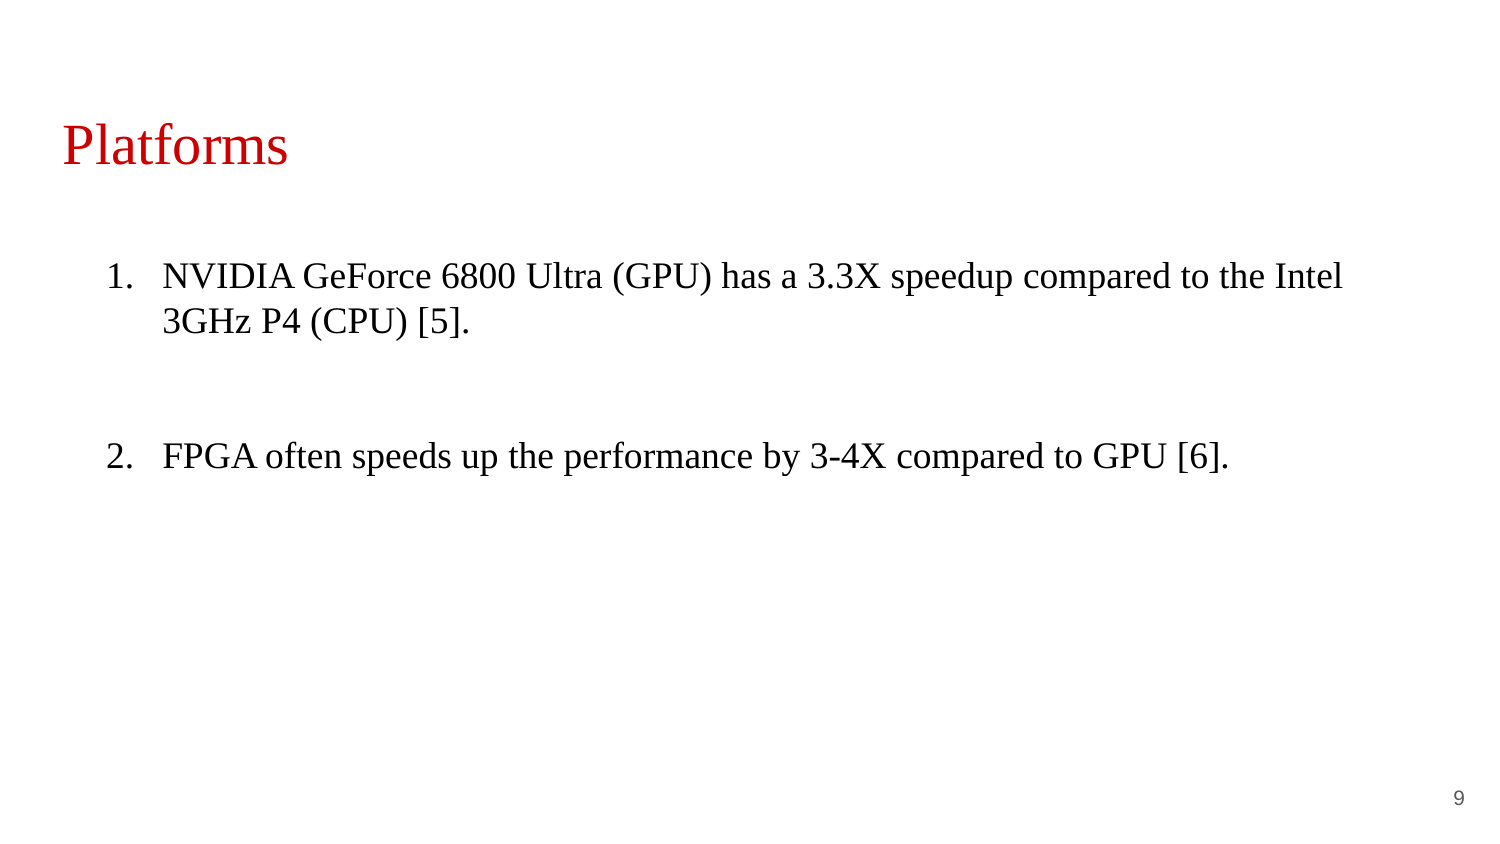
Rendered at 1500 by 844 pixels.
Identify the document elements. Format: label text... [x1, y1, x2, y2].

title Platforms [47, 58, 1345, 191]
slide_number ‹#› [1389, 764, 1480, 830]
text_box NVIDIA GeForce 6800 Ultra (GPU) has a 3.3X speedup compared to the Intel 3GHz P4 (CPU) [5]. FPGA often speeds up the performance by 3-4X compared to GPU [6]. [72, 236, 1428, 492]
